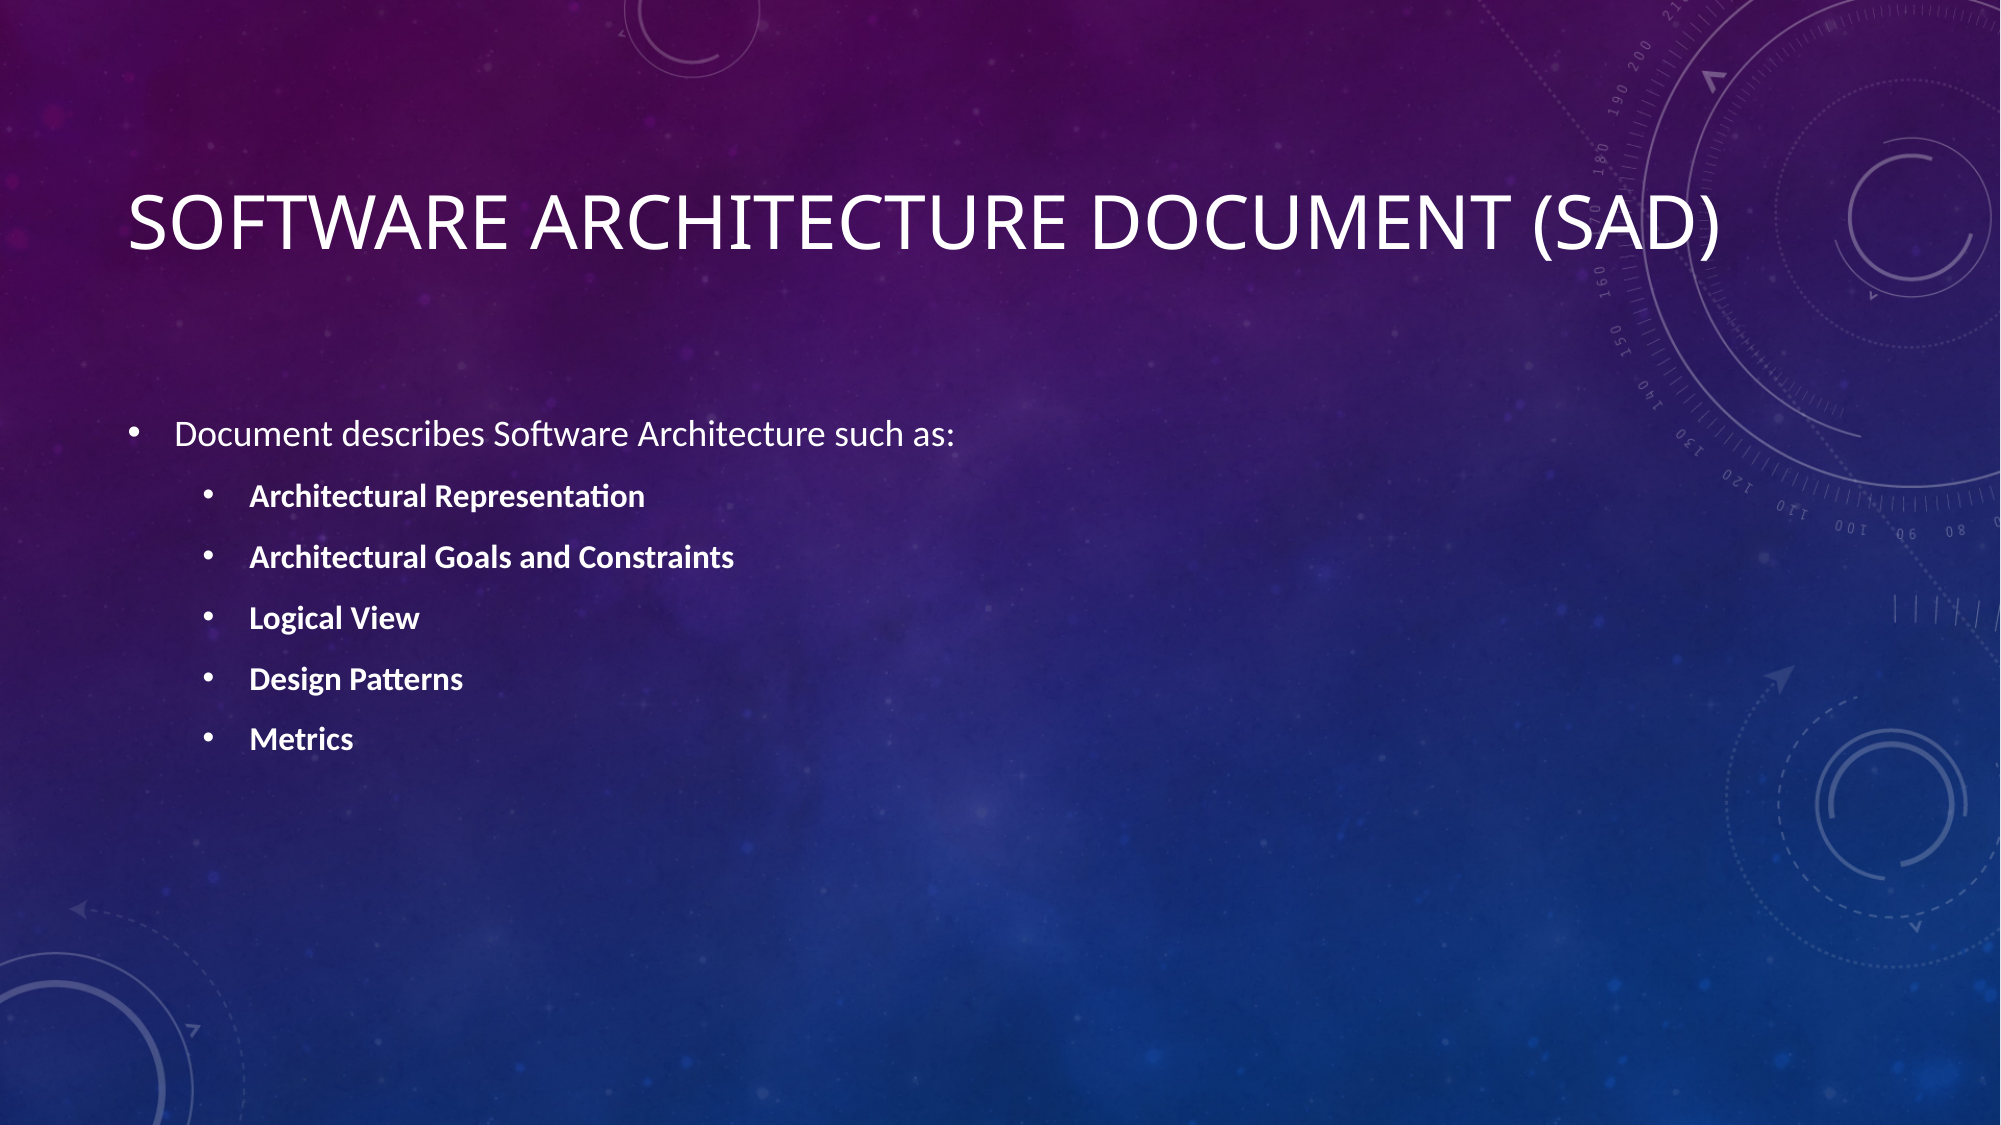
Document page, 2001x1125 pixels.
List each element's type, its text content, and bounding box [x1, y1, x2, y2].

picture [0, 0, 2001, 1125]
list Document describes Software Architecture such as: Architectural Representation Architectural Goals and Constraints Logical View Design Patterns Metrics [112, 351, 1775, 950]
title Software Architecture Document (SAD) [112, 99, 1775, 339]
